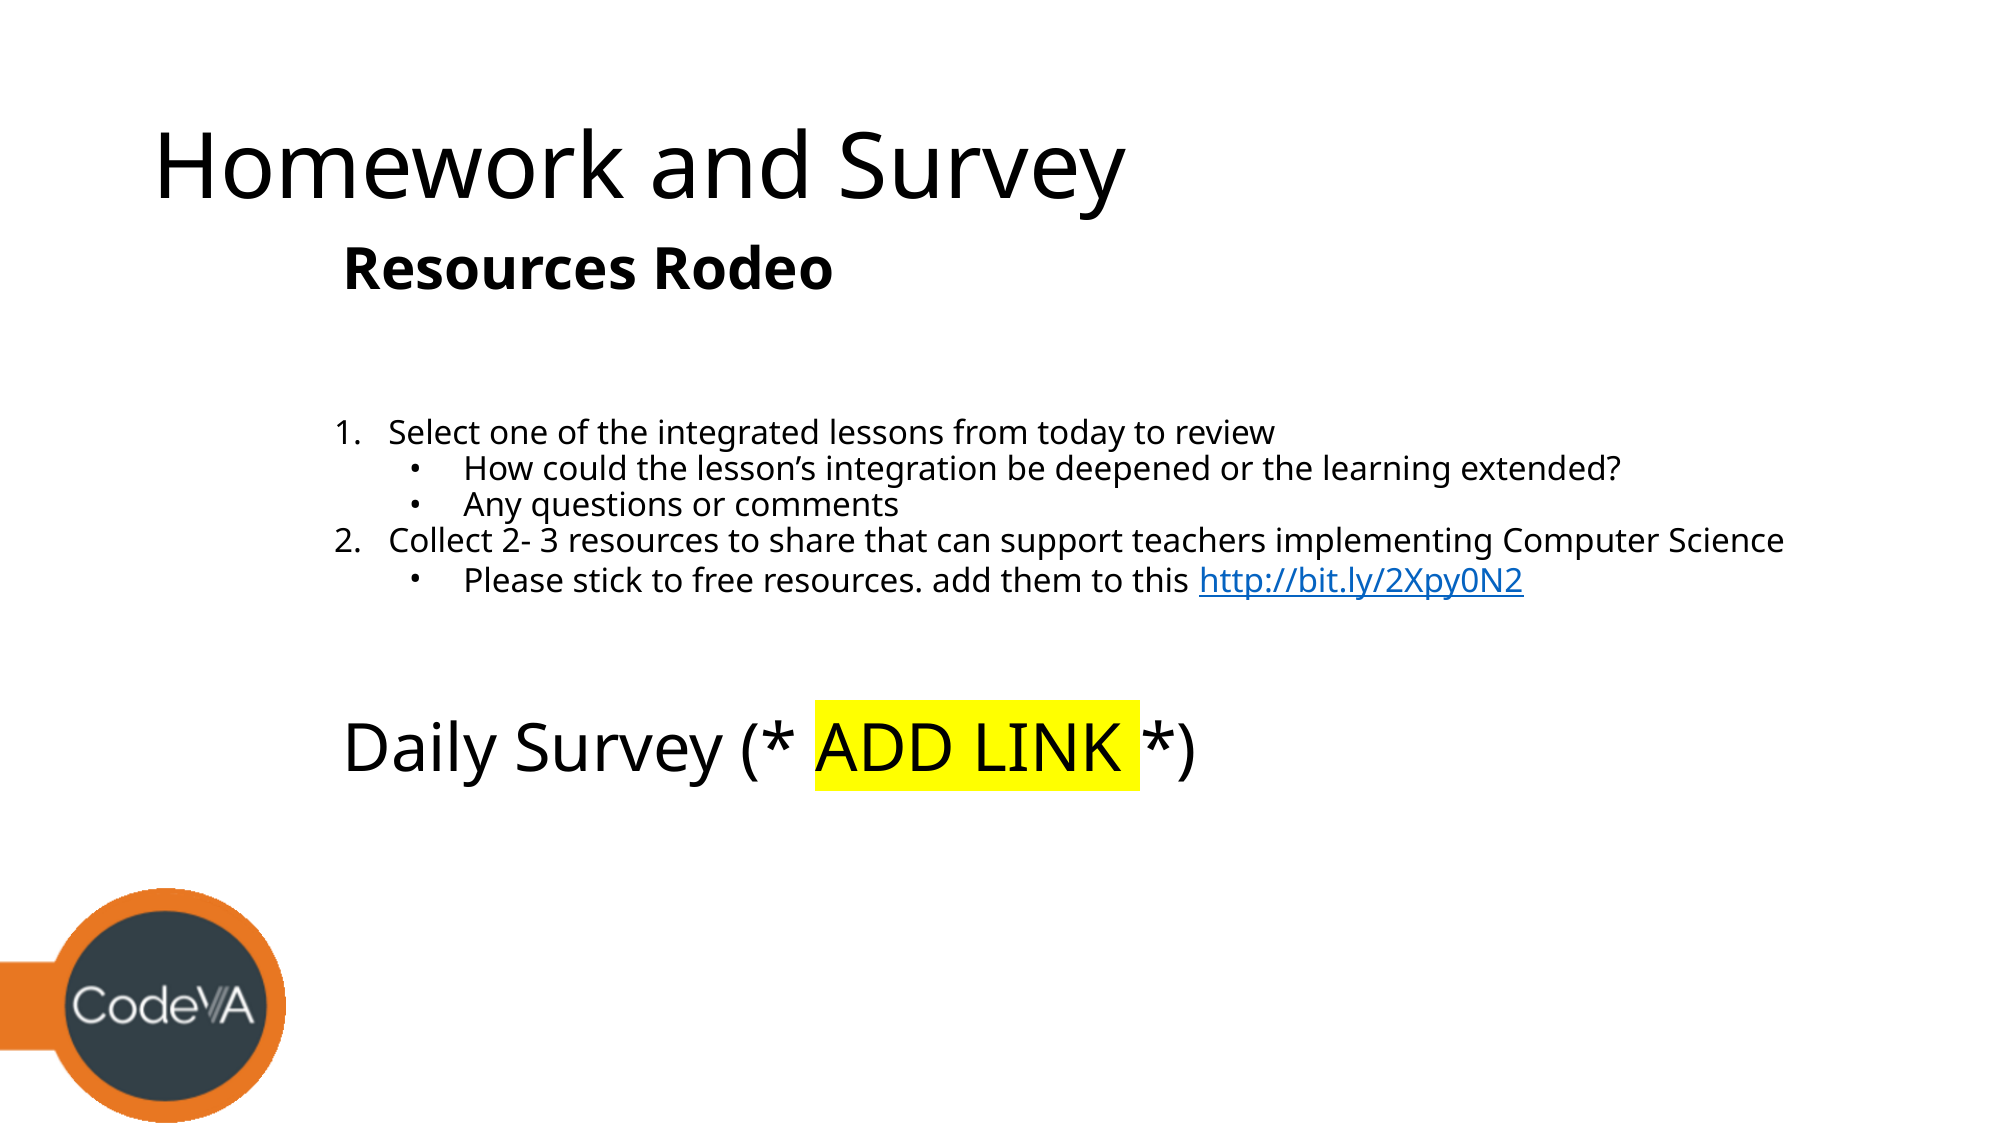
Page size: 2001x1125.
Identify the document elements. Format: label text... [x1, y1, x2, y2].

title Homework and Survey [137, 59, 1863, 278]
list Resources Rodeo Select one of the integrated lessons from today to review How could the lesson’s integration be deepened or the learning extended? Any questions or comments Collect 2- 3 resources to share that can support teachers implementing Computer Science Please stick to free resources. add them to this http://bit.ly/2Xpy0N2 Daily Survey (* ADD LINK *) [298, 224, 1943, 1098]
picture [0, 885, 286, 1125]
